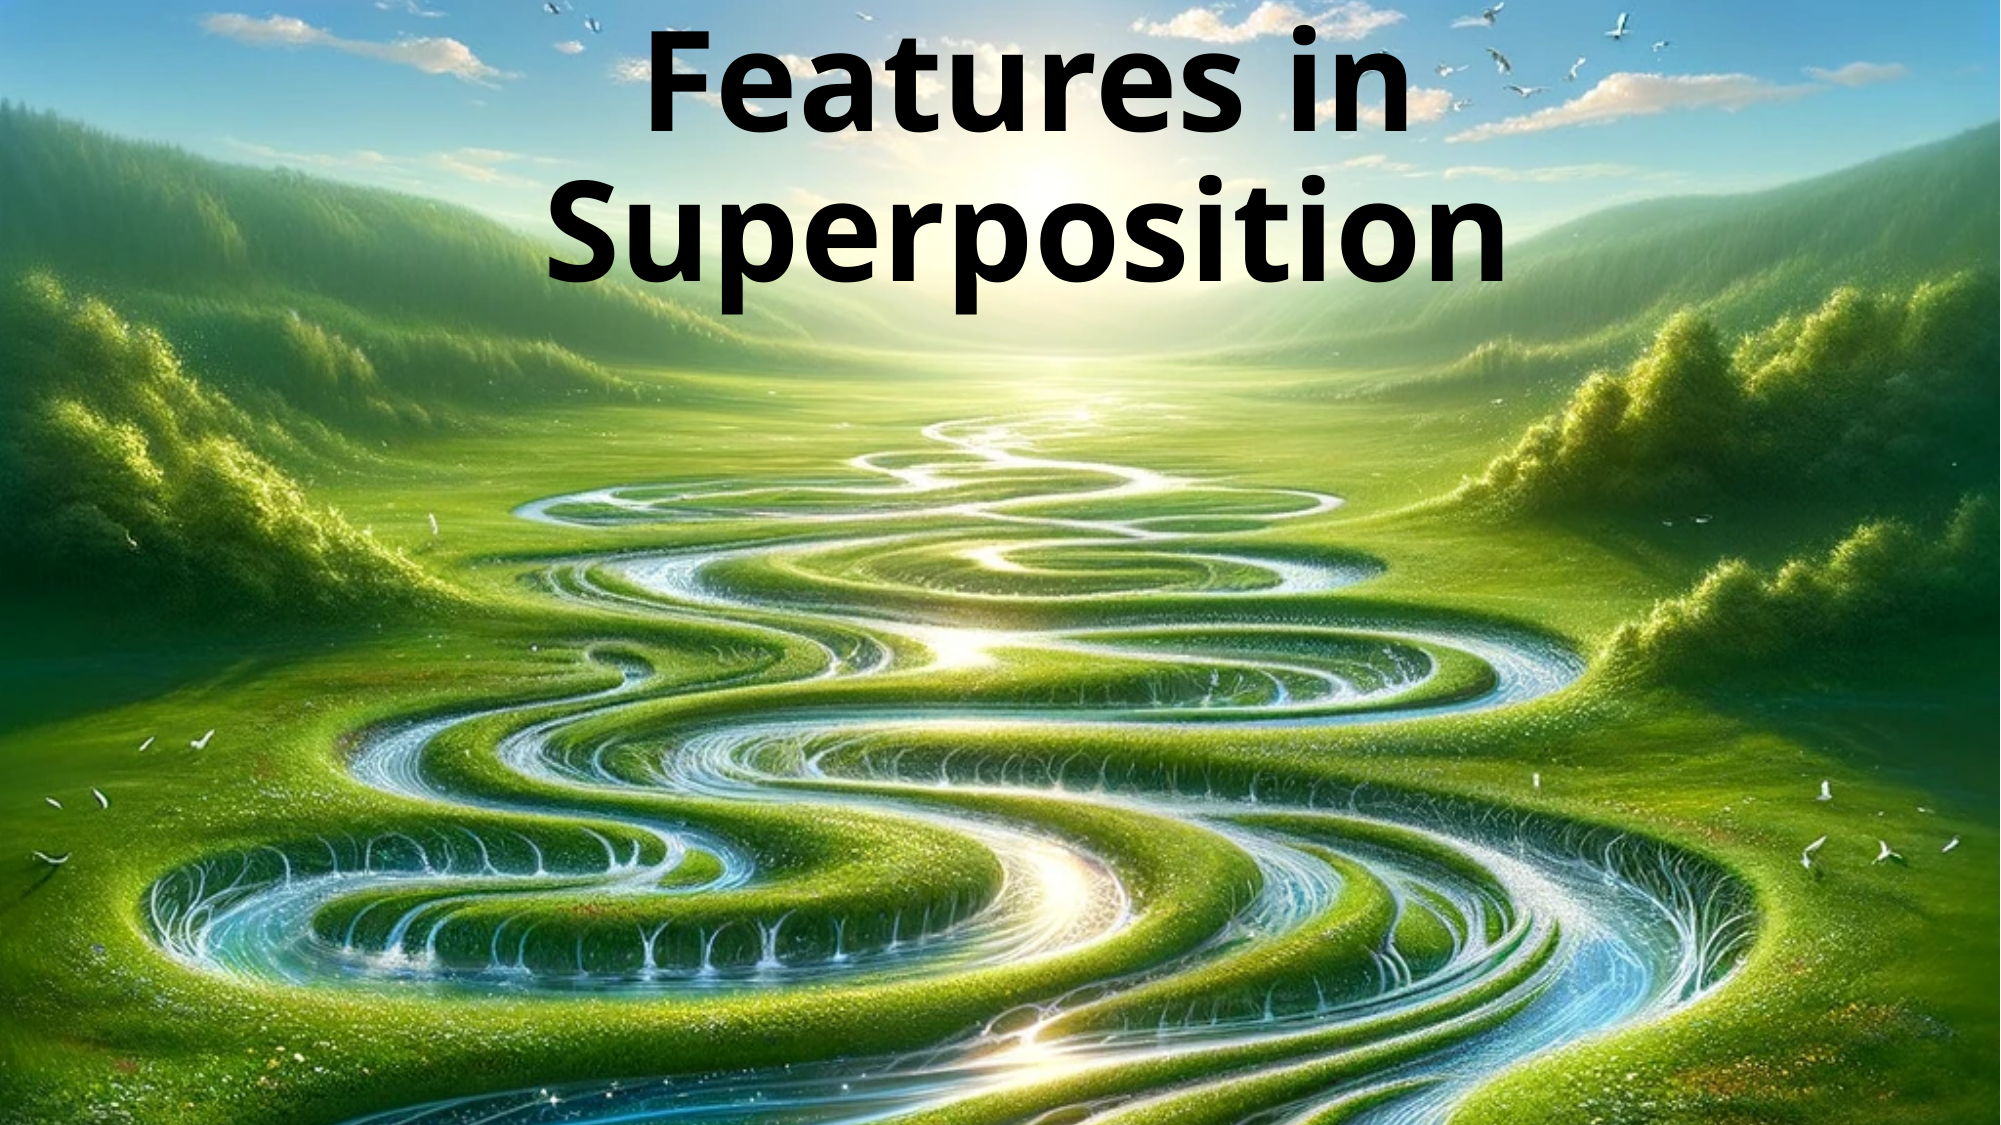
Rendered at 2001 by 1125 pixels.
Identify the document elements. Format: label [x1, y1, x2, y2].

list [0, 0, 2000, 1125]
